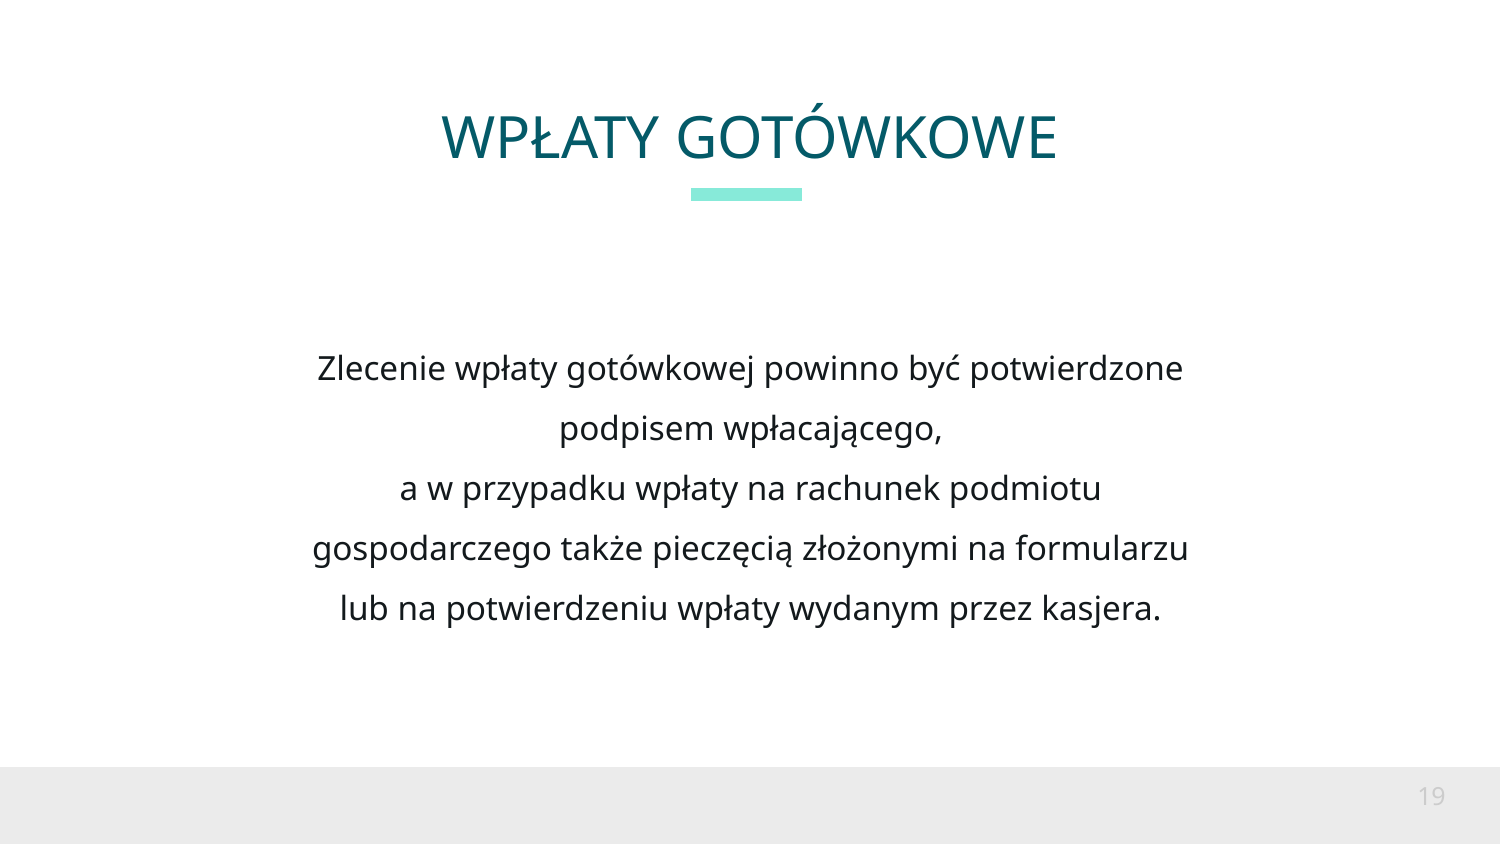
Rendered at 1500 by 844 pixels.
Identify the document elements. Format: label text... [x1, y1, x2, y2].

title WPŁATY GOTÓWKOWE [0, 35, 1500, 186]
list Zlecenie wpłaty gotówkowej powinno być potwierdzone podpisem wpłacającego, a w przypadku wpłaty na rachunek podmiotu gospodarczego także pieczęcią złożonymi na formularzu lub na potwierdzeniu wpłaty wydanym przez kasjera. [269, 312, 1234, 723]
slide_number 19 [1402, 764, 1493, 830]
